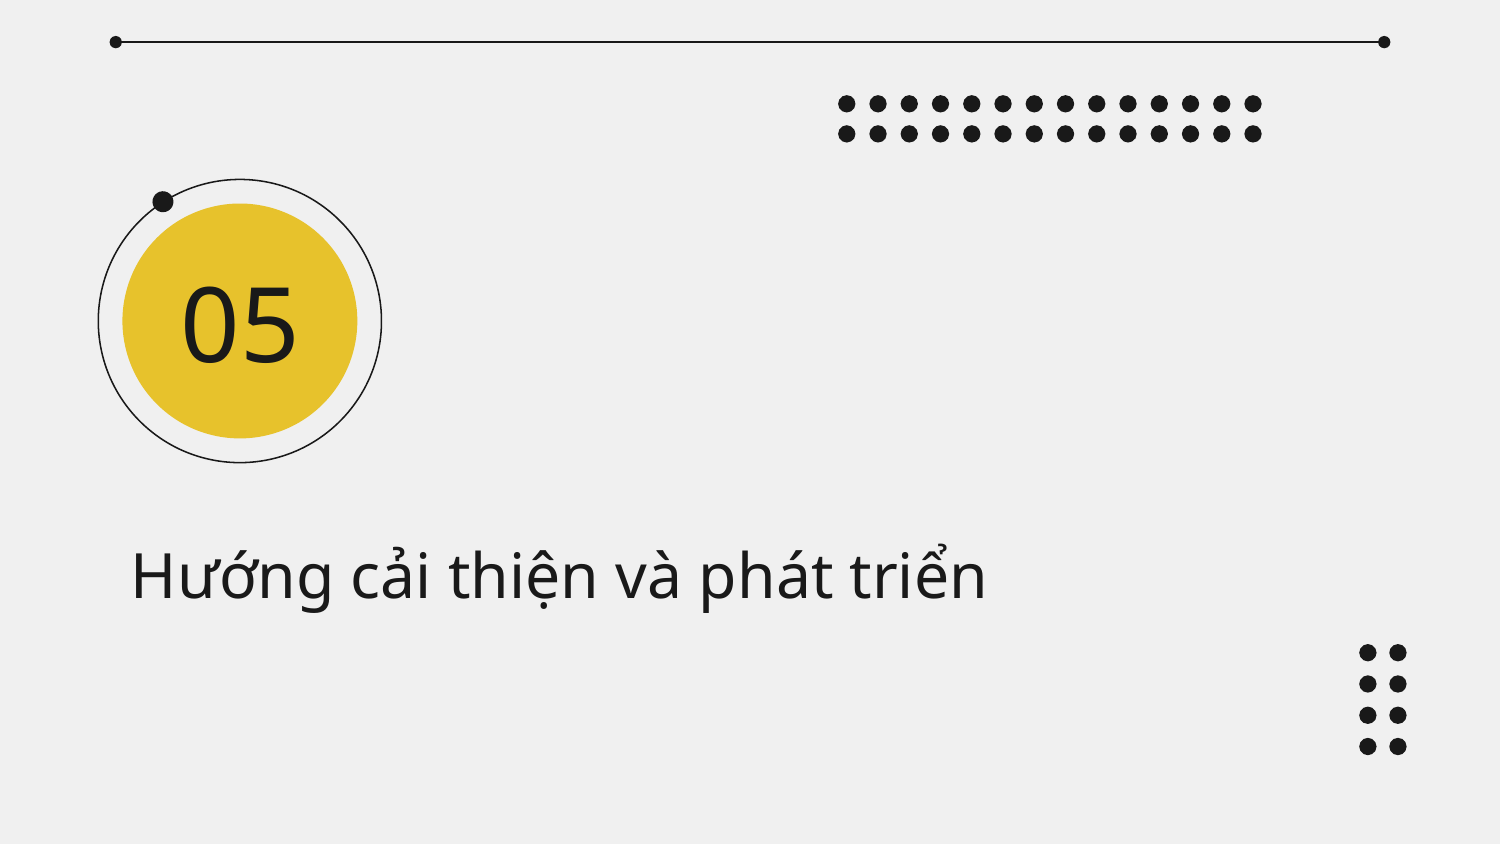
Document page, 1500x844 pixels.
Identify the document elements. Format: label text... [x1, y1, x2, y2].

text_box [837, 94, 1262, 143]
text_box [43, 124, 436, 517]
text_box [1327, 675, 1439, 724]
title Hướng cải thiện và phát triển [115, 504, 1127, 643]
